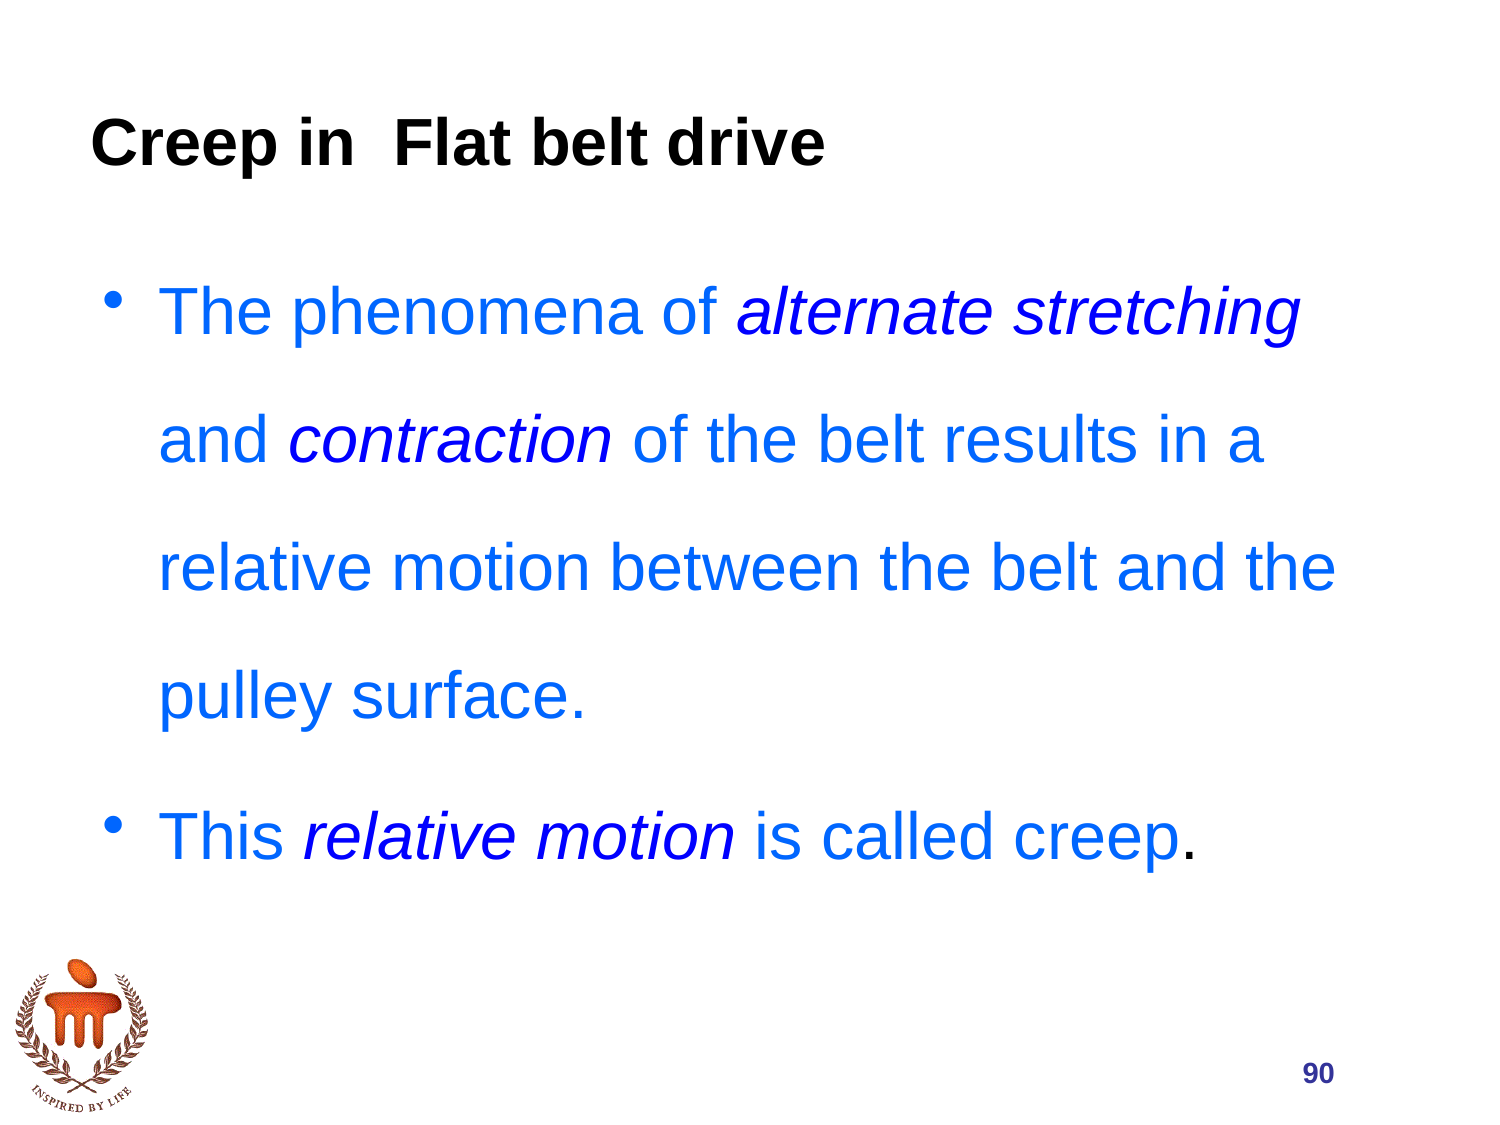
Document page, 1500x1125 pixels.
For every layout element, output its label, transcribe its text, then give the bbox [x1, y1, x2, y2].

picture [0, 952, 157, 1118]
title Creep in Flat belt drive [75, 45, 1425, 233]
slide_number 90 [999, 1046, 1351, 1125]
list The phenomena of alternate stretching and contraction of the belt results in a relative motion between the belt and the pulley surface. This relative motion is called creep. [87, 212, 1438, 955]
